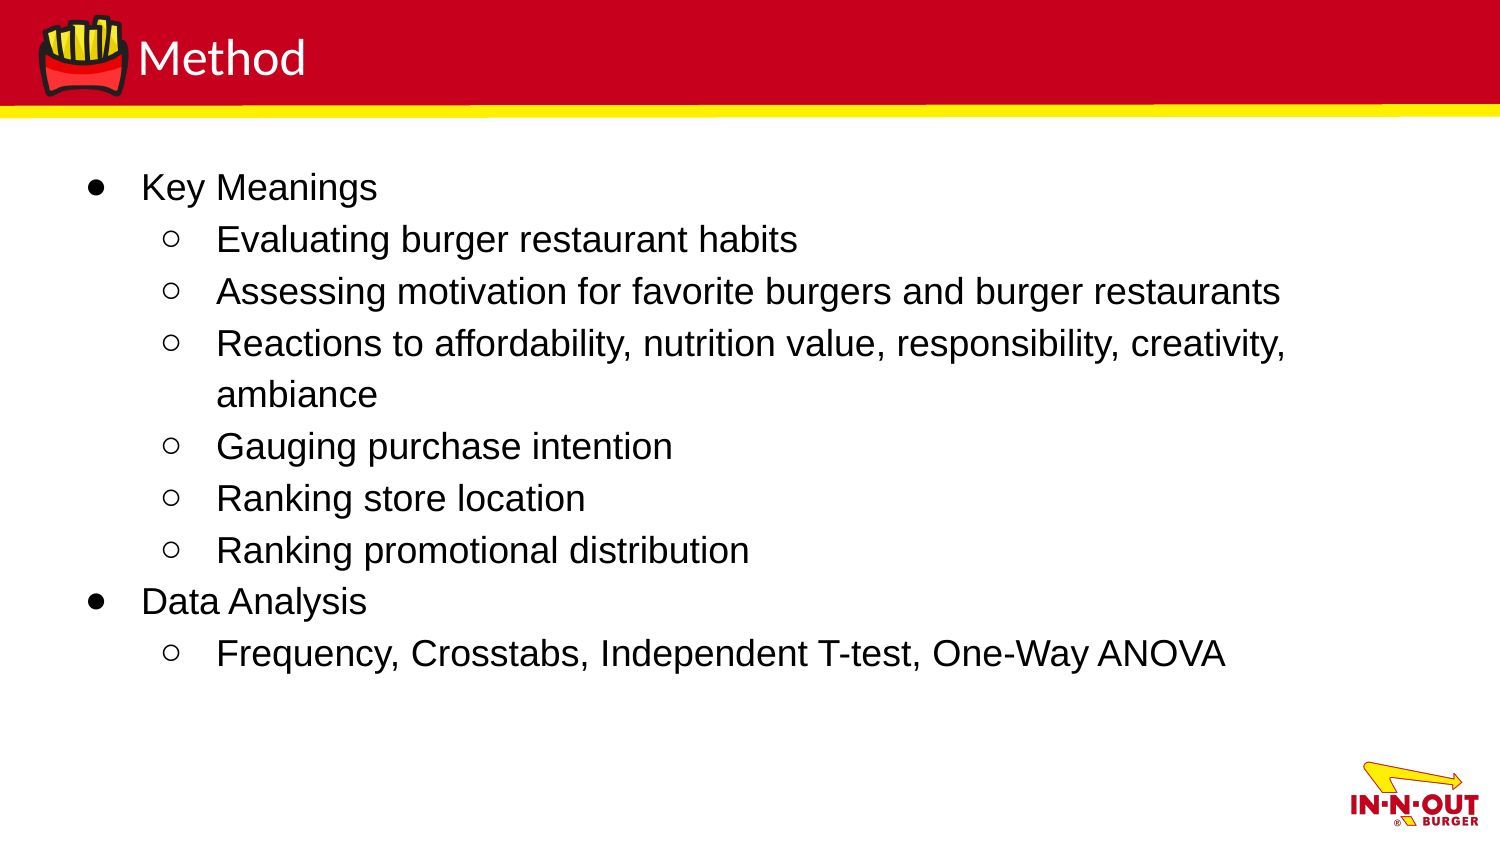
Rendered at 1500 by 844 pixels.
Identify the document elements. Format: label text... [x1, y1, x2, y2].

title Method [122, 8, 1258, 103]
list Key Meanings Evaluating burger restaurant habits Assessing motivation for favorite burgers and burger restaurants Reactions to affordability, nutrition value, responsibility, creativity, ambiance Gauging purchase intention Ranking store location Ranking promotional distribution Data Analysis Frequency, Crosstabs, Independent T-test, One-Way ANOVA [51, 141, 1449, 703]
picture [1344, 756, 1483, 833]
picture [27, 0, 140, 112]
